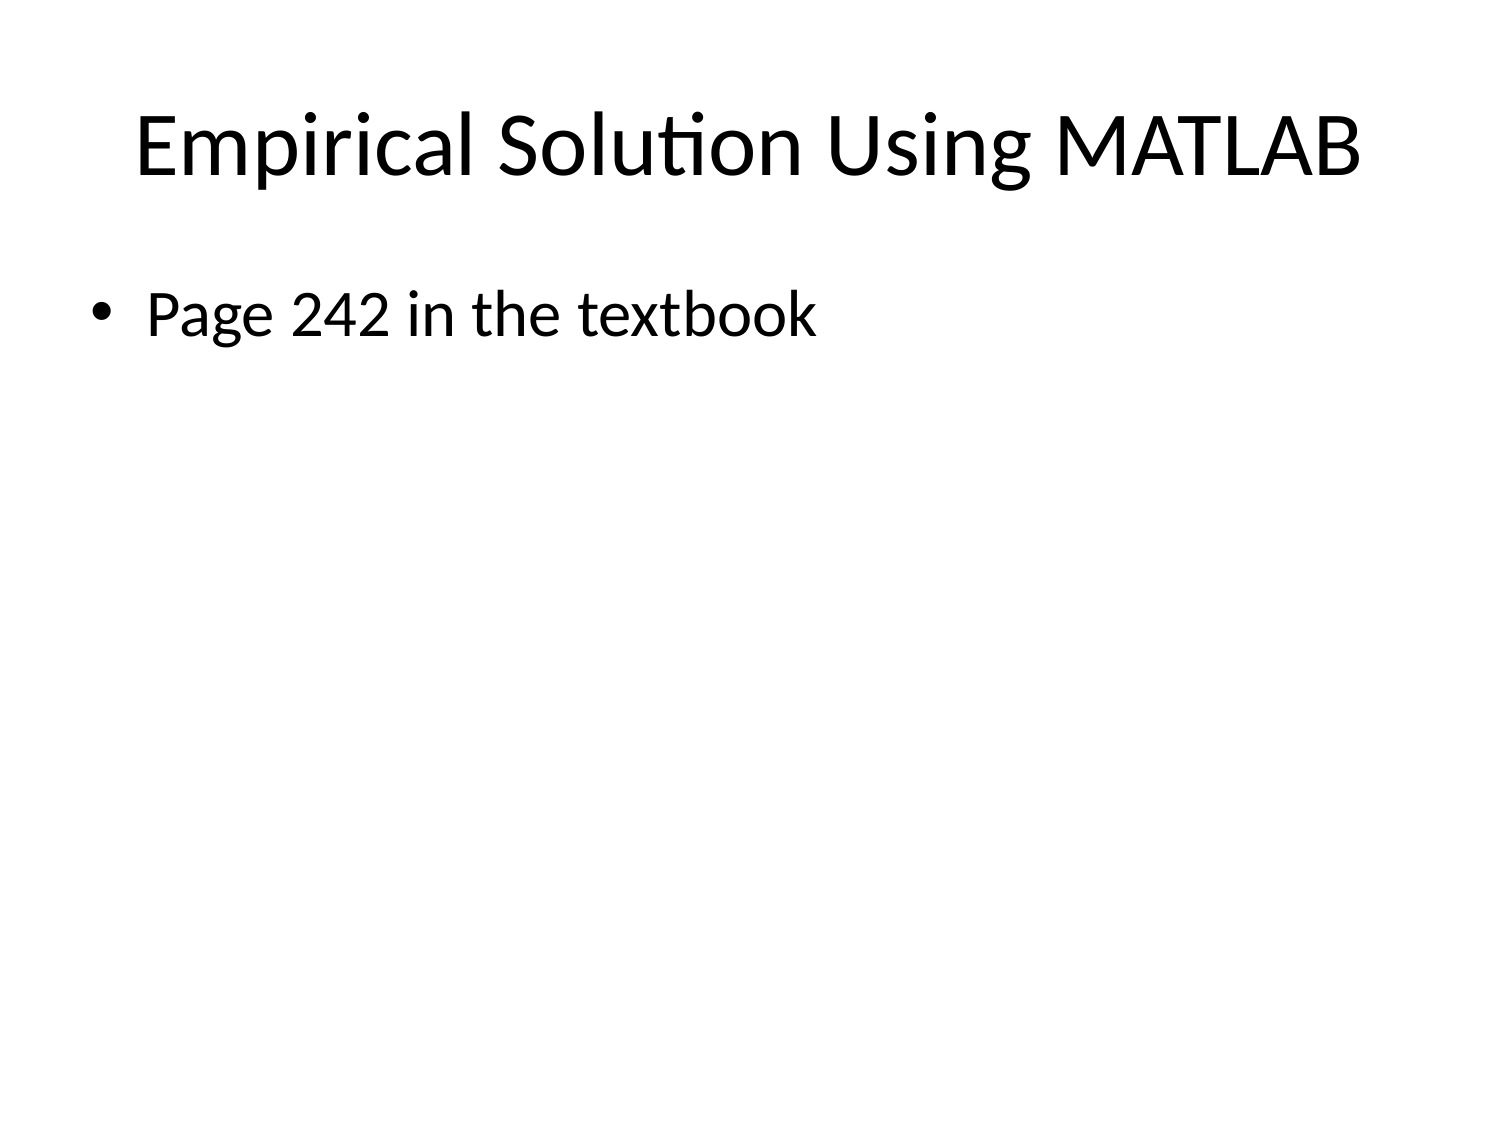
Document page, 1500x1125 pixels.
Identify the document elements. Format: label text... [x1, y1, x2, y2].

title Empirical Solution Using MATLAB [75, 45, 1425, 233]
list Page 242 in the textbook [75, 262, 1425, 1005]
